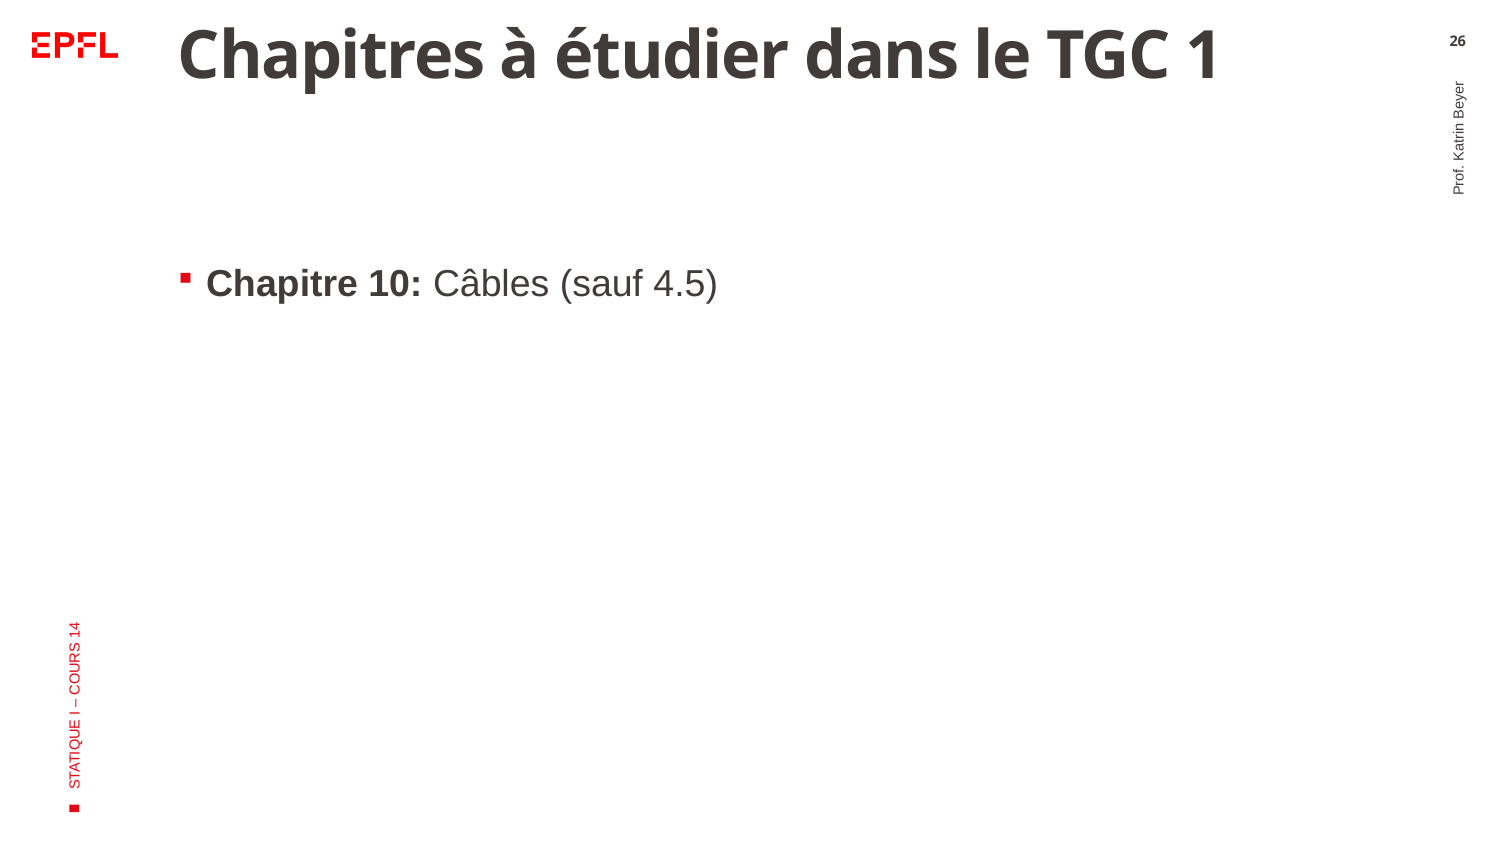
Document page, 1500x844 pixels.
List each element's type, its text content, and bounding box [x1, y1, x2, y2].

slide_number STATIQUE I – COURS 14 [0, 256, 149, 805]
picture [21, 21, 129, 69]
list Chapitre 10: Câbles (sauf 4.5) [148, 256, 1416, 813]
slide_number 26 [1415, 32, 1500, 59]
footer Prof. Katrin Beyer [1415, 59, 1500, 641]
title Chapitres à étudier dans le TGC 1 [148, 21, 1300, 198]
